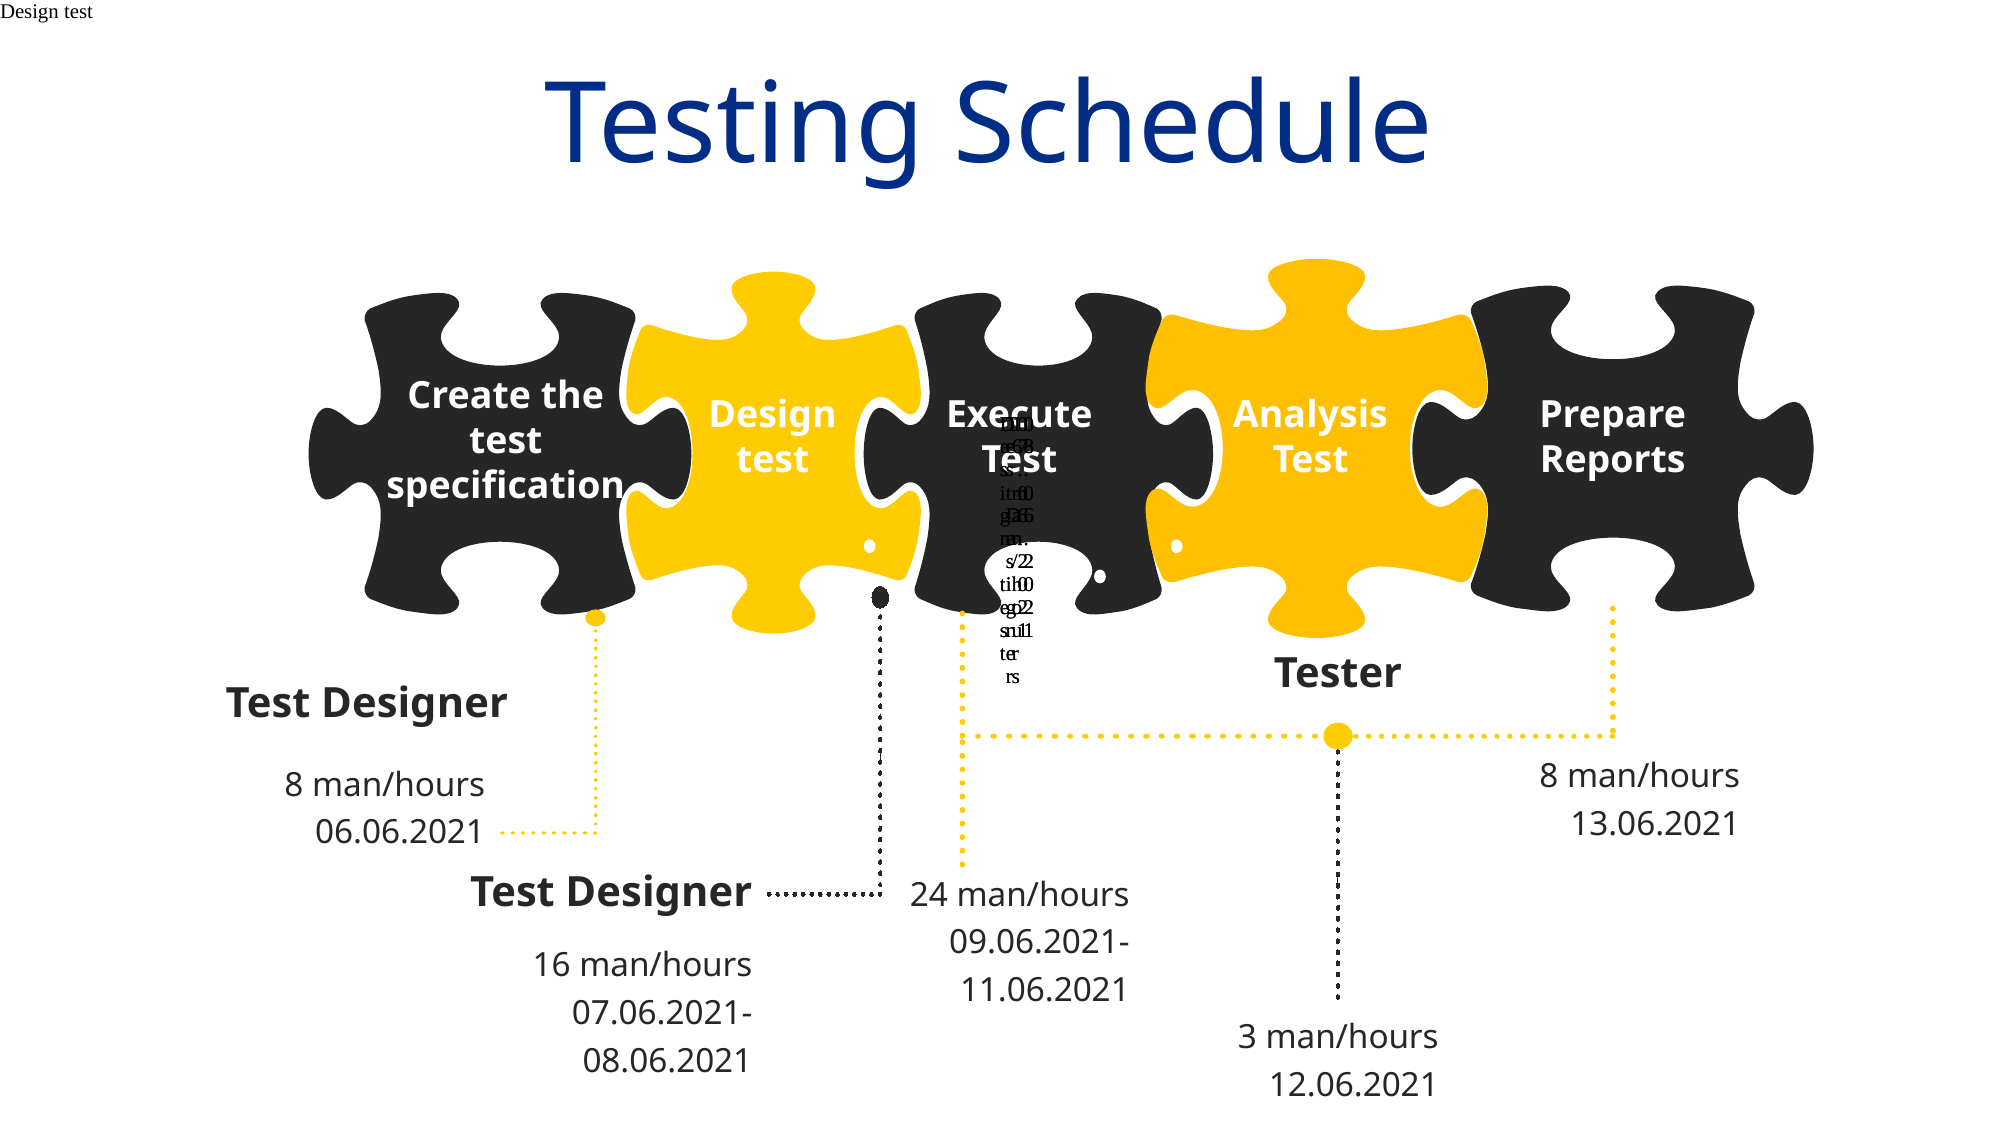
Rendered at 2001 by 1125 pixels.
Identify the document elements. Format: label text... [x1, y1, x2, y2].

text_box [959, 780, 966, 786]
text_box [959, 834, 966, 840]
text_box [959, 739, 966, 746]
text_box [959, 793, 966, 800]
text_box 3 man/hours 12.06.2021 [1076, 999, 1454, 1111]
table_header 07.06.2021 [1018, 639, 1024, 713]
text_box [1610, 687, 1616, 694]
table_header Design test [1000, 639, 1006, 713]
text_box [959, 752, 966, 759]
text_box [959, 807, 966, 814]
text_box [1610, 659, 1616, 666]
text_box [1610, 714, 1616, 721]
table_header Design test [0, 0, 2000, 25]
table_header Test Designer [1006, 639, 1012, 713]
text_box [308, 258, 1488, 639]
text_box Test Designer [179, 668, 500, 734]
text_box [390, 857, 768, 1040]
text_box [500, 609, 606, 835]
table_header 08.06.2021 [1024, 639, 1030, 713]
text_box [959, 766, 966, 773]
text_box [959, 847, 966, 854]
text_box [1610, 605, 1616, 612]
text_box Testing Schedule [288, 42, 1720, 262]
text_box 8 man/hours 06.06.2021 [122, 747, 501, 858]
table_header 16 man/hours [1012, 639, 1018, 713]
text_box 24 man/hours 09.06.2021-11.06.2021 [768, 857, 1145, 1016]
text_box [1610, 646, 1616, 653]
text_box [1610, 700, 1616, 707]
text_box [1610, 619, 1616, 626]
text_box [1488, 285, 1814, 612]
text_box Tester [1226, 638, 1510, 704]
text_box 8 man/hours 13.06.2021 [1377, 738, 1756, 850]
text_box [1610, 727, 1616, 734]
text_box Prepare Reports [1531, 389, 1695, 518]
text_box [767, 586, 889, 897]
text_box [1336, 872, 1340, 889]
text_box [1610, 673, 1616, 680]
text_box [1352, 733, 1359, 739]
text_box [1086, 483, 1226, 877]
text_box [1610, 632, 1616, 639]
text_box [959, 820, 966, 827]
